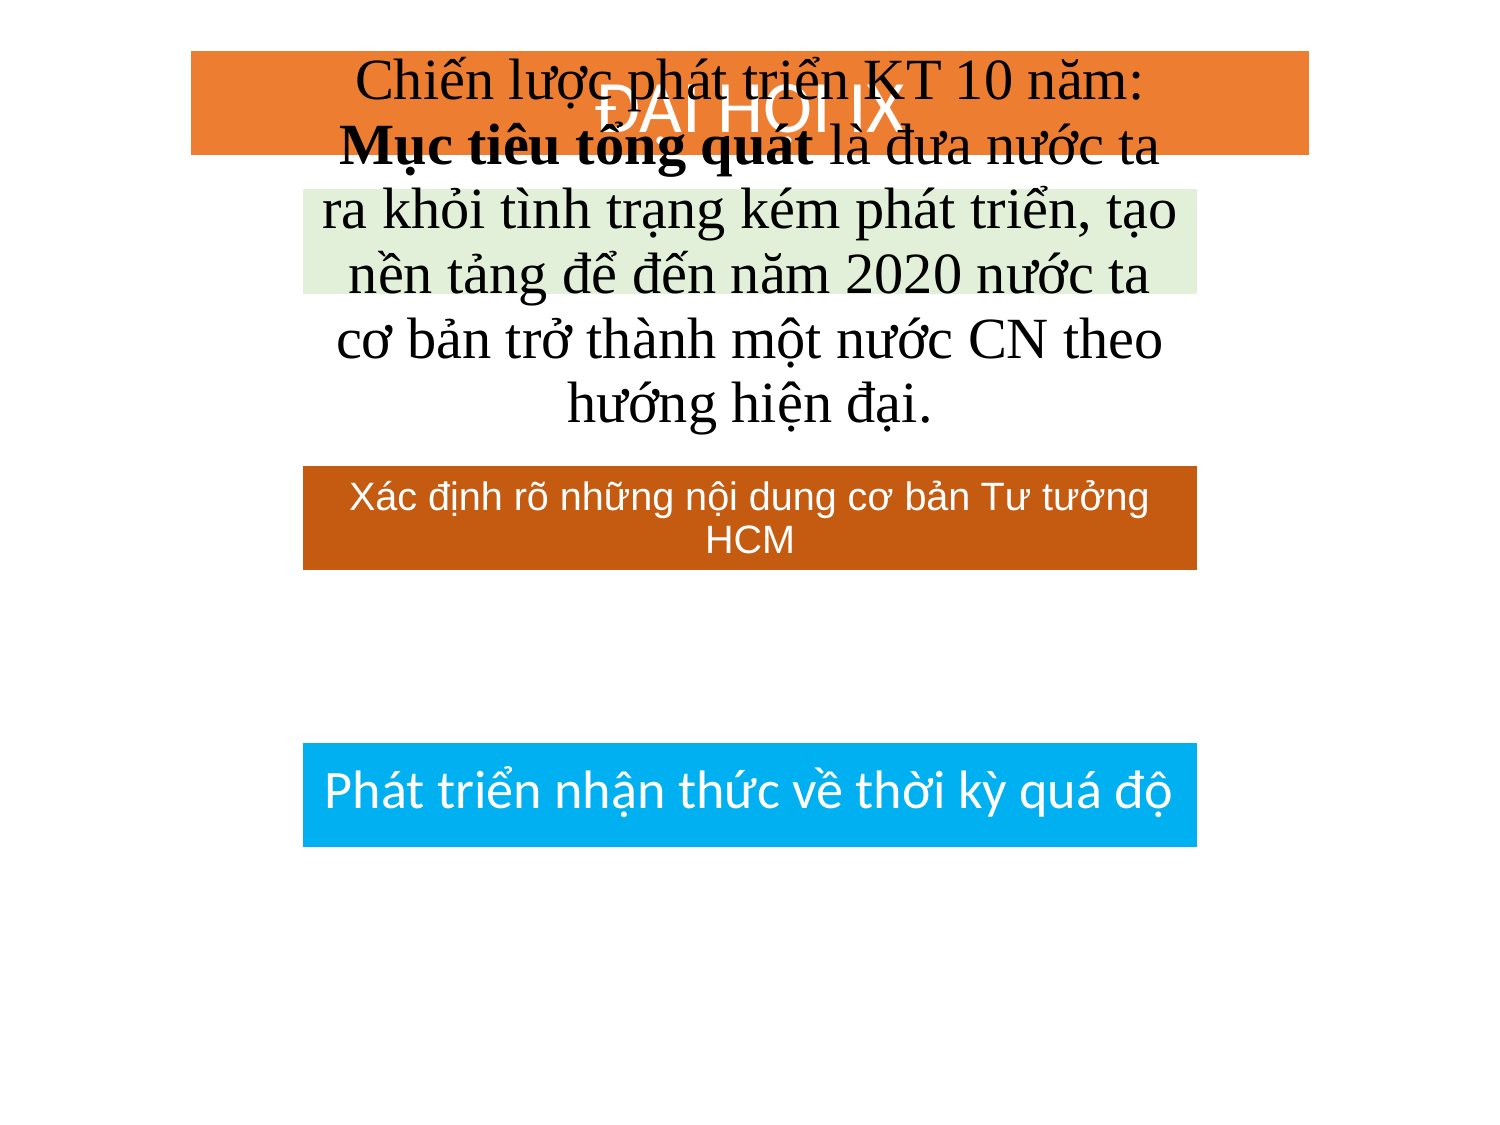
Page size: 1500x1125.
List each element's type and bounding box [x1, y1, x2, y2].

text_box [49, 49, 1451, 1125]
